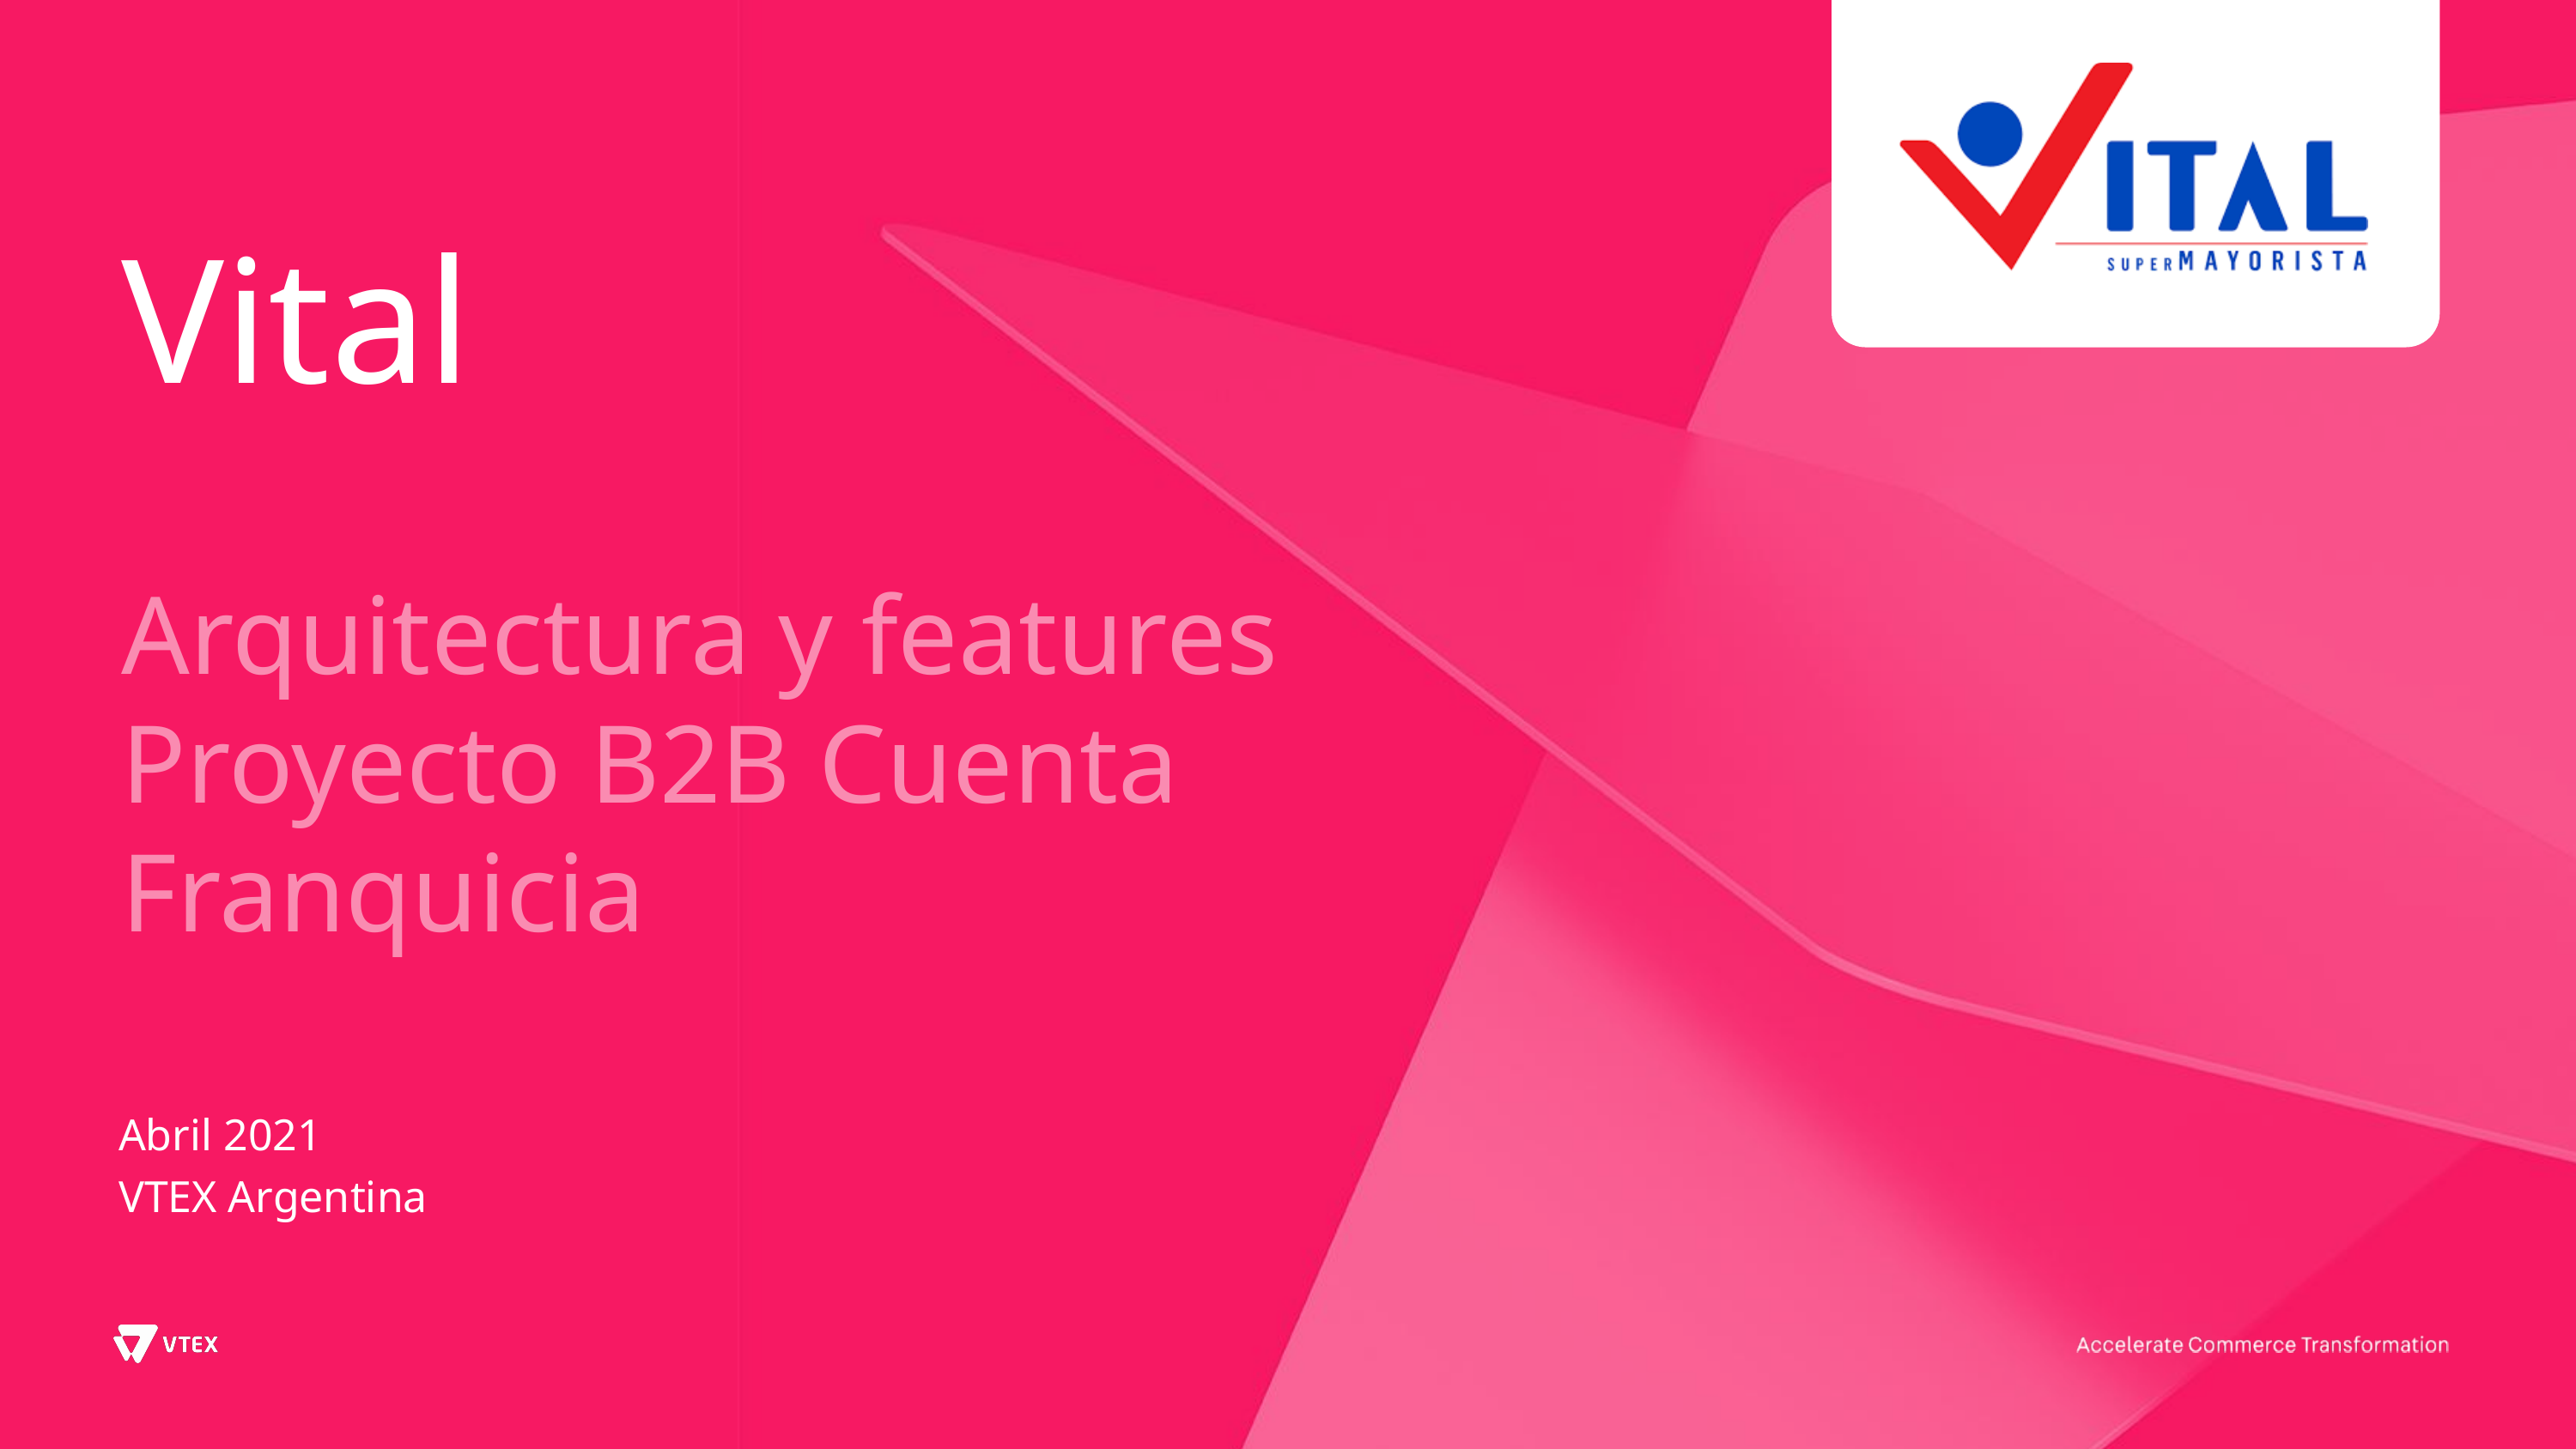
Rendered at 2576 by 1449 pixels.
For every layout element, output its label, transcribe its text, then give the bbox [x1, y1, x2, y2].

picture [113, 1325, 218, 1363]
text_box Vital [108, 198, 1450, 450]
picture [1899, 63, 2368, 272]
picture [2076, 1336, 2449, 1353]
text_box Arquitectura y features Proyecto B2B Cuenta Franquicia [108, 554, 1585, 856]
text_box [1832, 0, 2440, 348]
text_box Abril 2021 VTEX Argentina [108, 1087, 1505, 1186]
